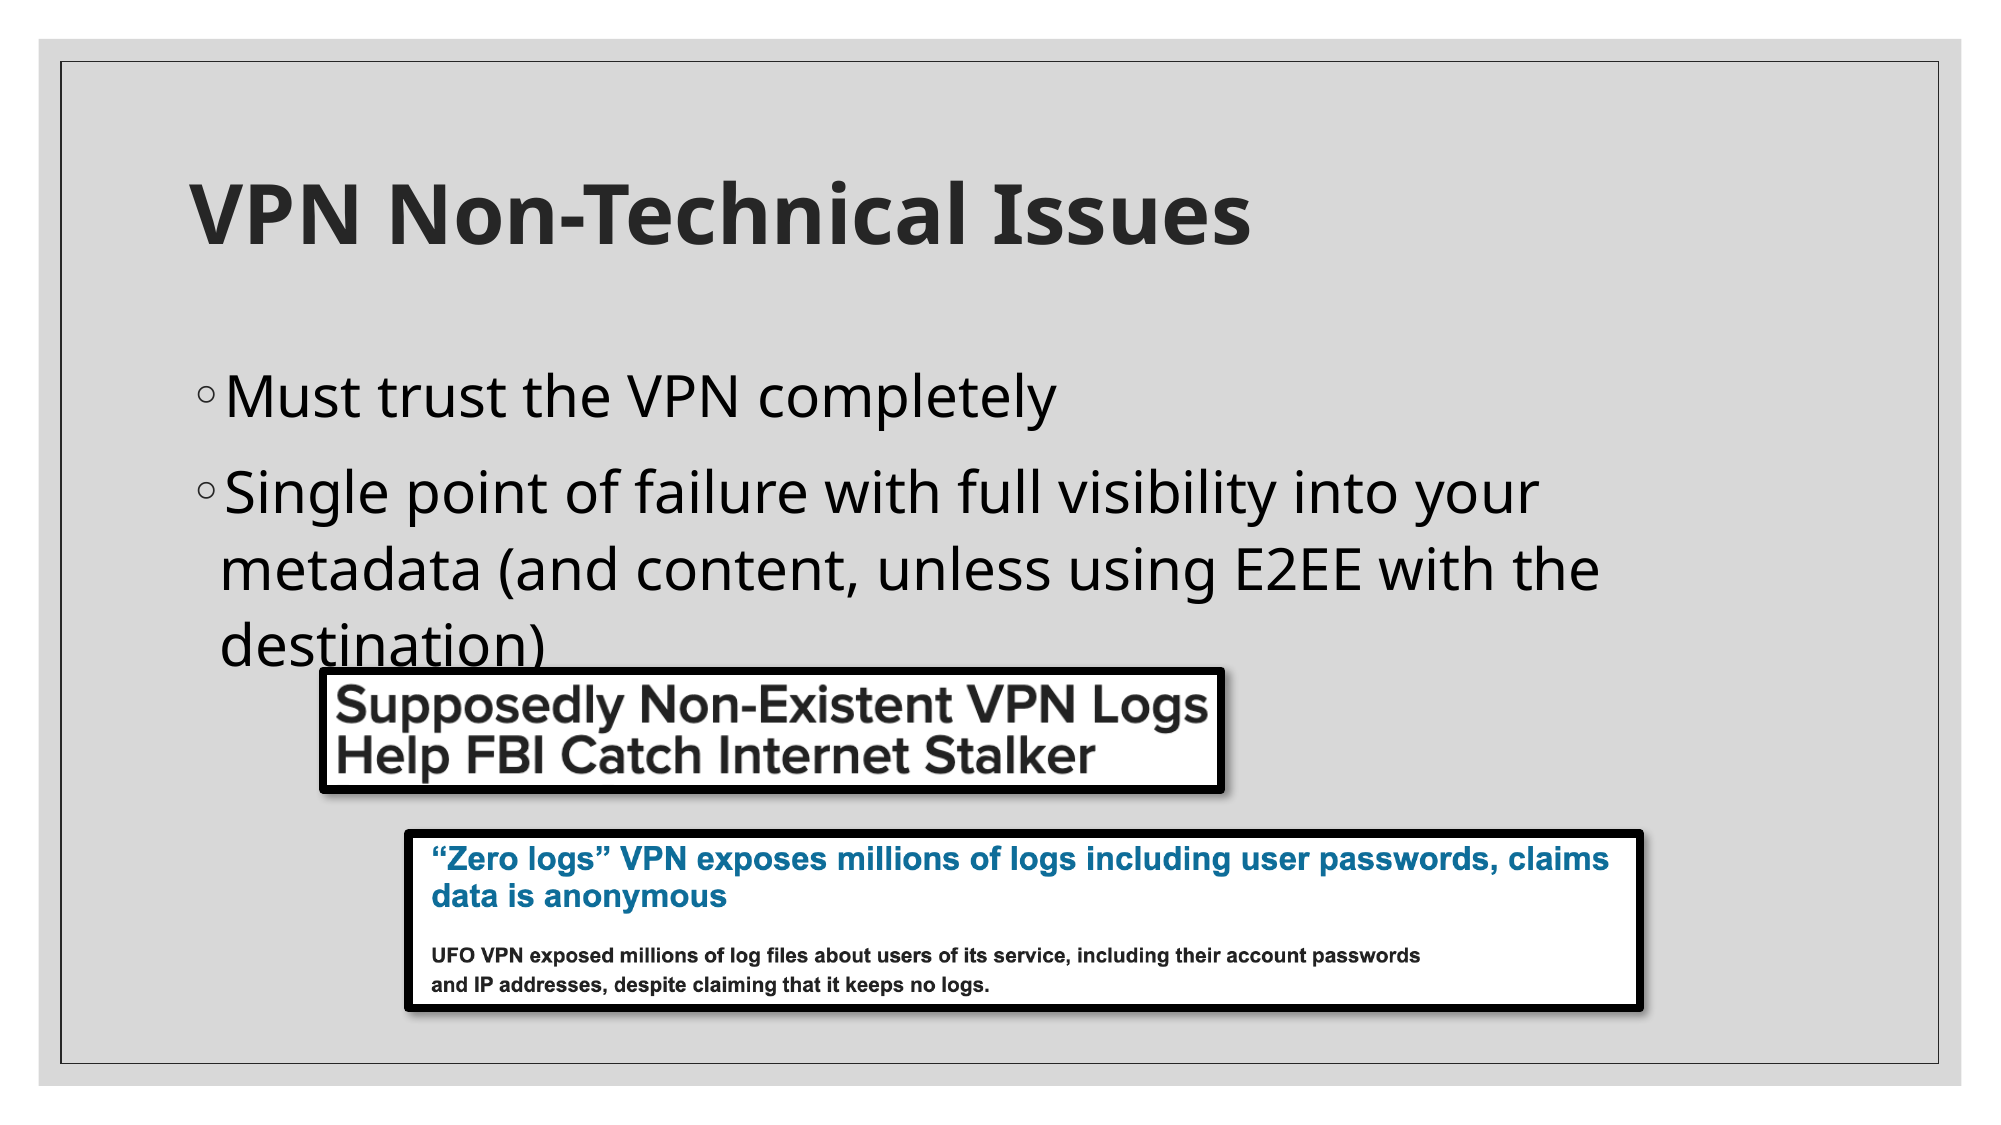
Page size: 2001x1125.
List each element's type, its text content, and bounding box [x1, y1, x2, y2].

picture [327, 674, 1217, 786]
title VPN Non-Technical Issues [174, 105, 1825, 331]
picture [412, 837, 1636, 1005]
list Must trust the VPN completely Single point of failure with full visibility into your metadata (and content, unless using E2EE with the destination) [174, 345, 1825, 977]
